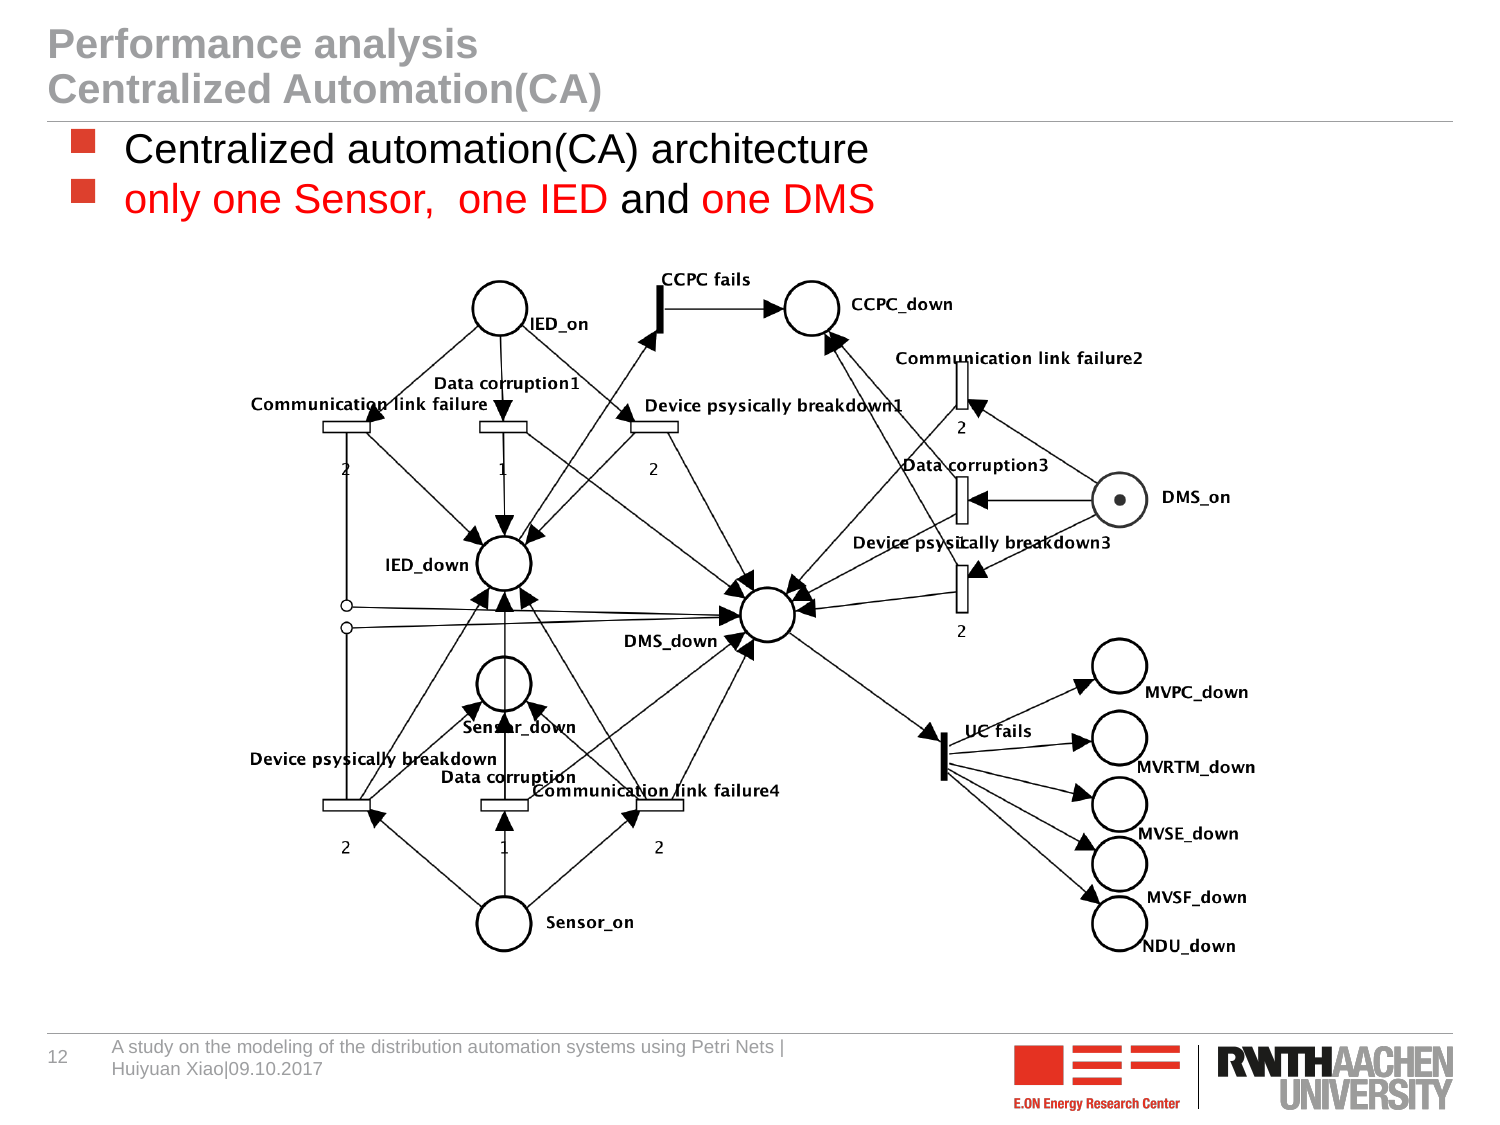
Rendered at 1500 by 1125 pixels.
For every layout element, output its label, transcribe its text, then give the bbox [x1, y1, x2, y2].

picture [1013, 1045, 1180, 1112]
picture [242, 267, 1261, 968]
picture [1218, 1046, 1453, 1111]
list Centralized automation(CA) architecture only one Sensor, one IED and one DMS [67, 121, 1440, 244]
title Performance analysis Centralized Automation(CA) [47, 23, 1453, 113]
